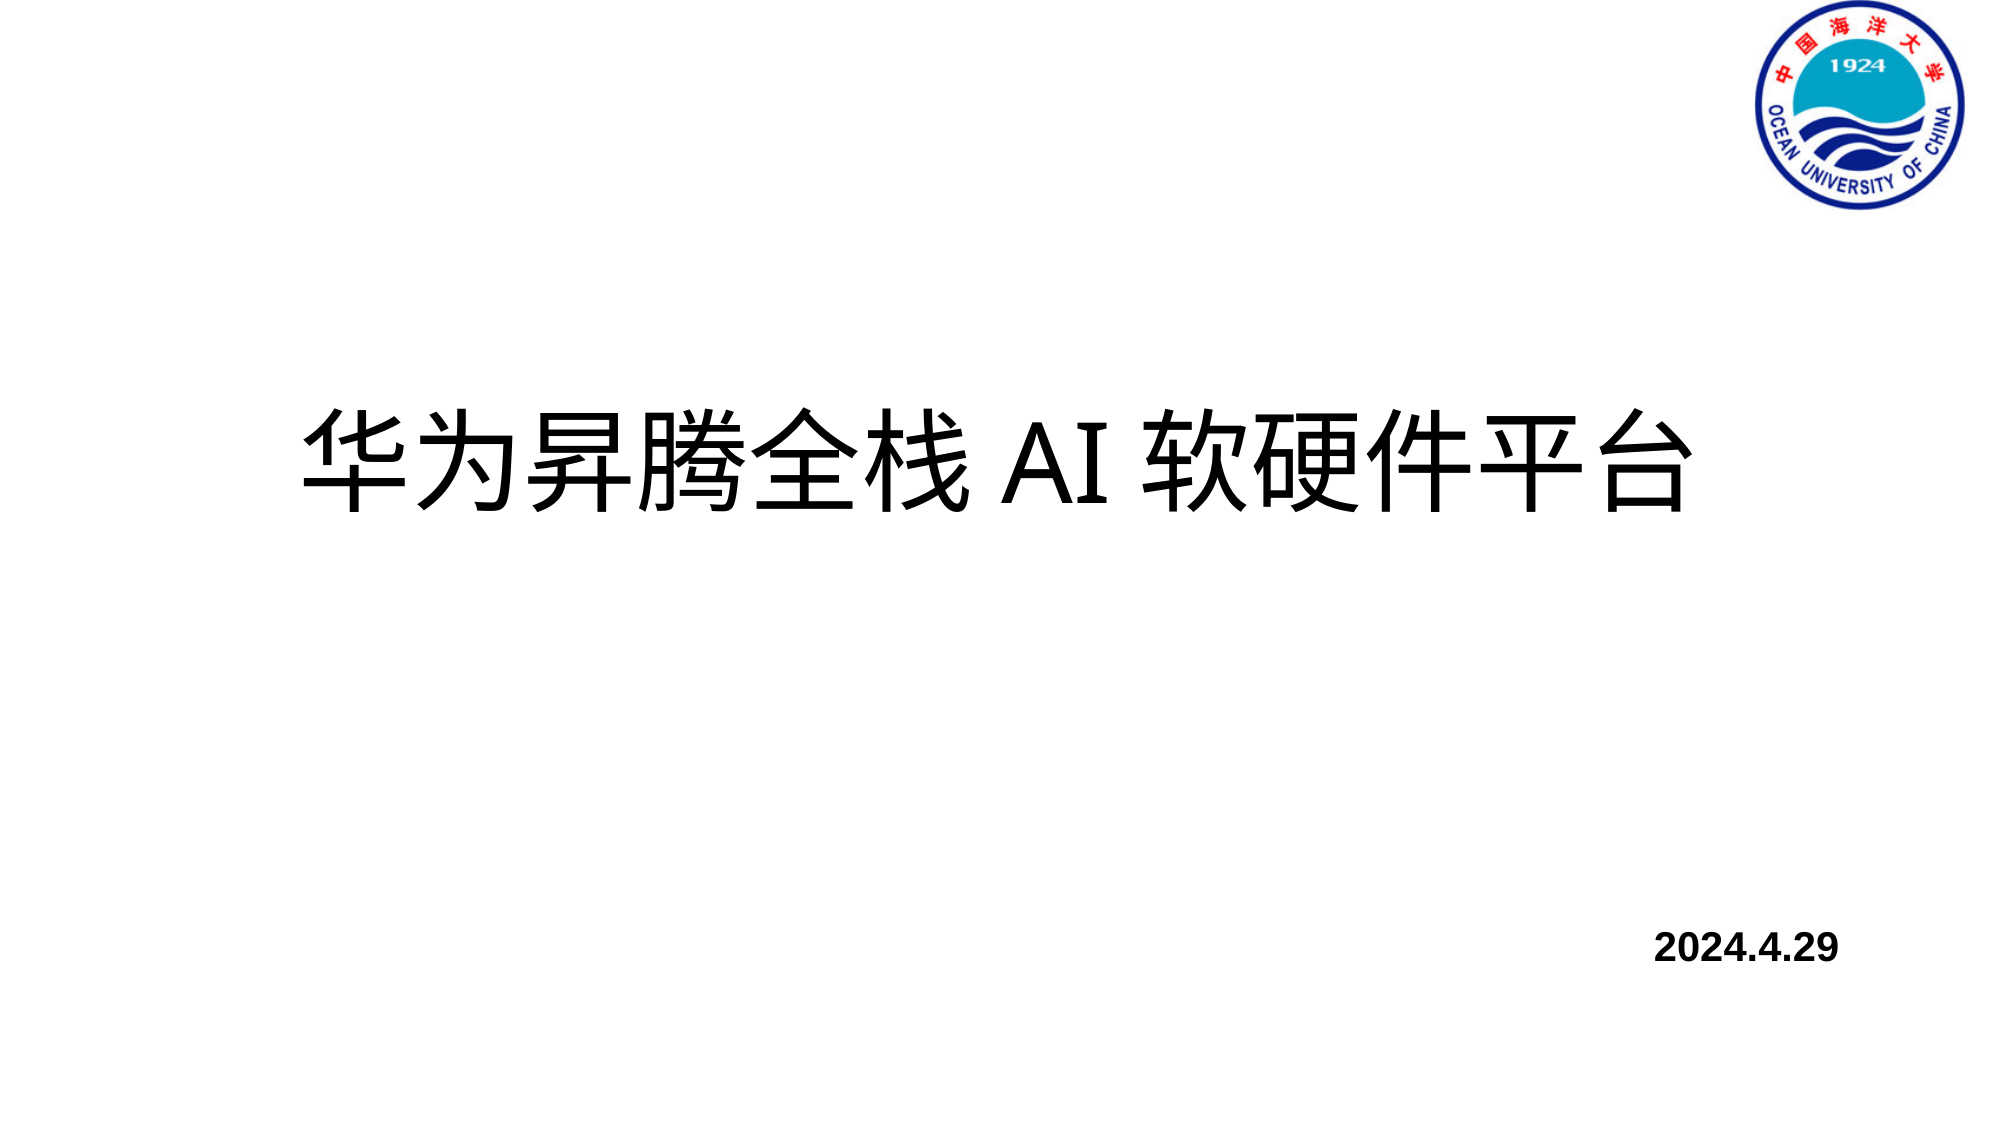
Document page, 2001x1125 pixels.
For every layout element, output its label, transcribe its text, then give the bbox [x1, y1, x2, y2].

text_box 华为昇腾全栈AI软硬件平台 [123, 383, 1877, 587]
text_box 2024.4.29 [1639, 912, 2000, 978]
picture [1754, 0, 1966, 211]
